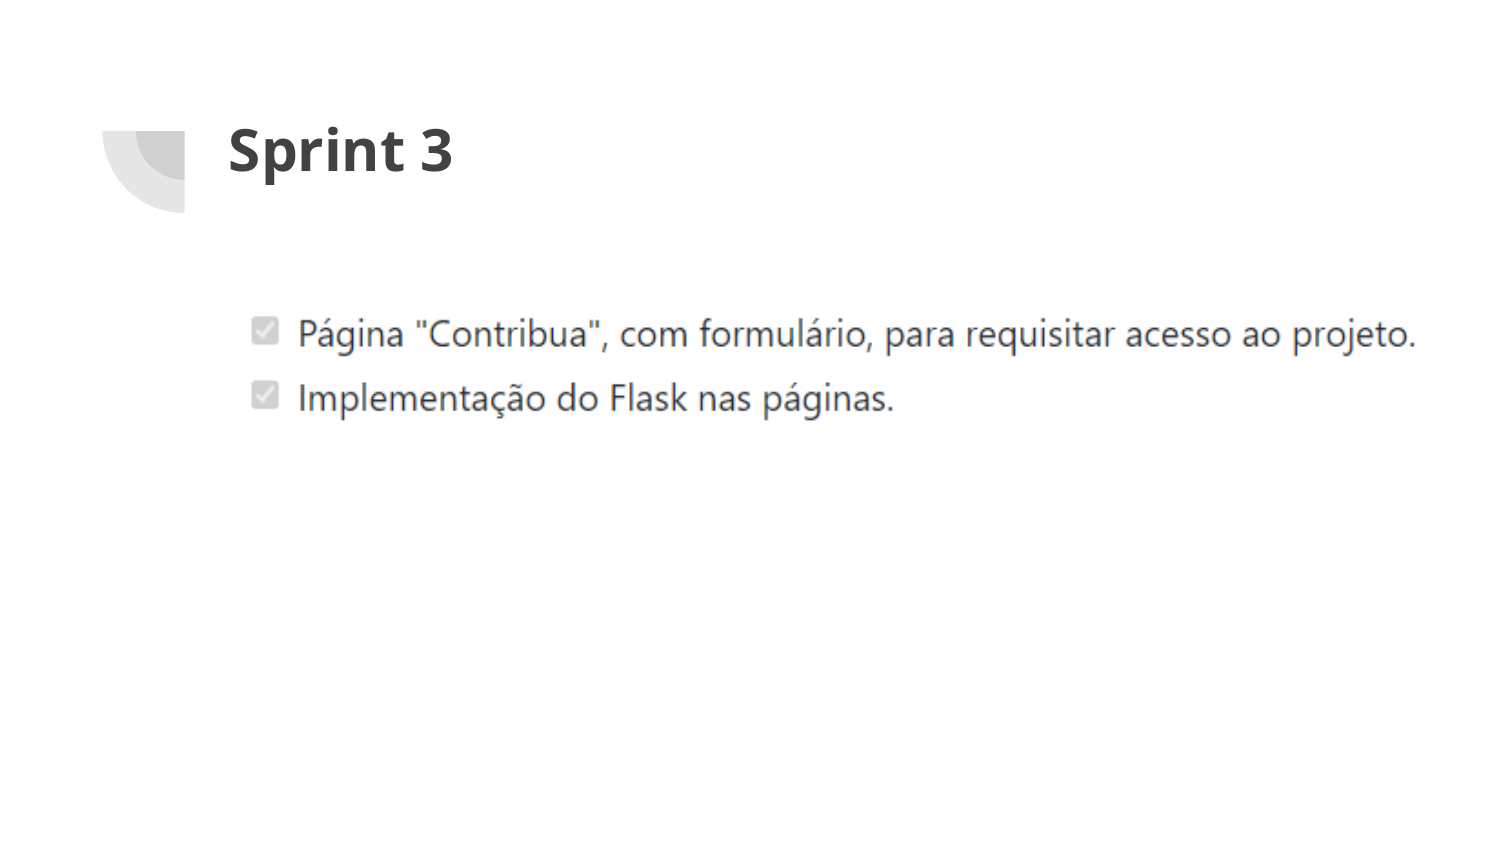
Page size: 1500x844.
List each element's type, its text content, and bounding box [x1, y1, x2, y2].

picture [200, 279, 1475, 449]
title Sprint 3 [213, 98, 1368, 263]
